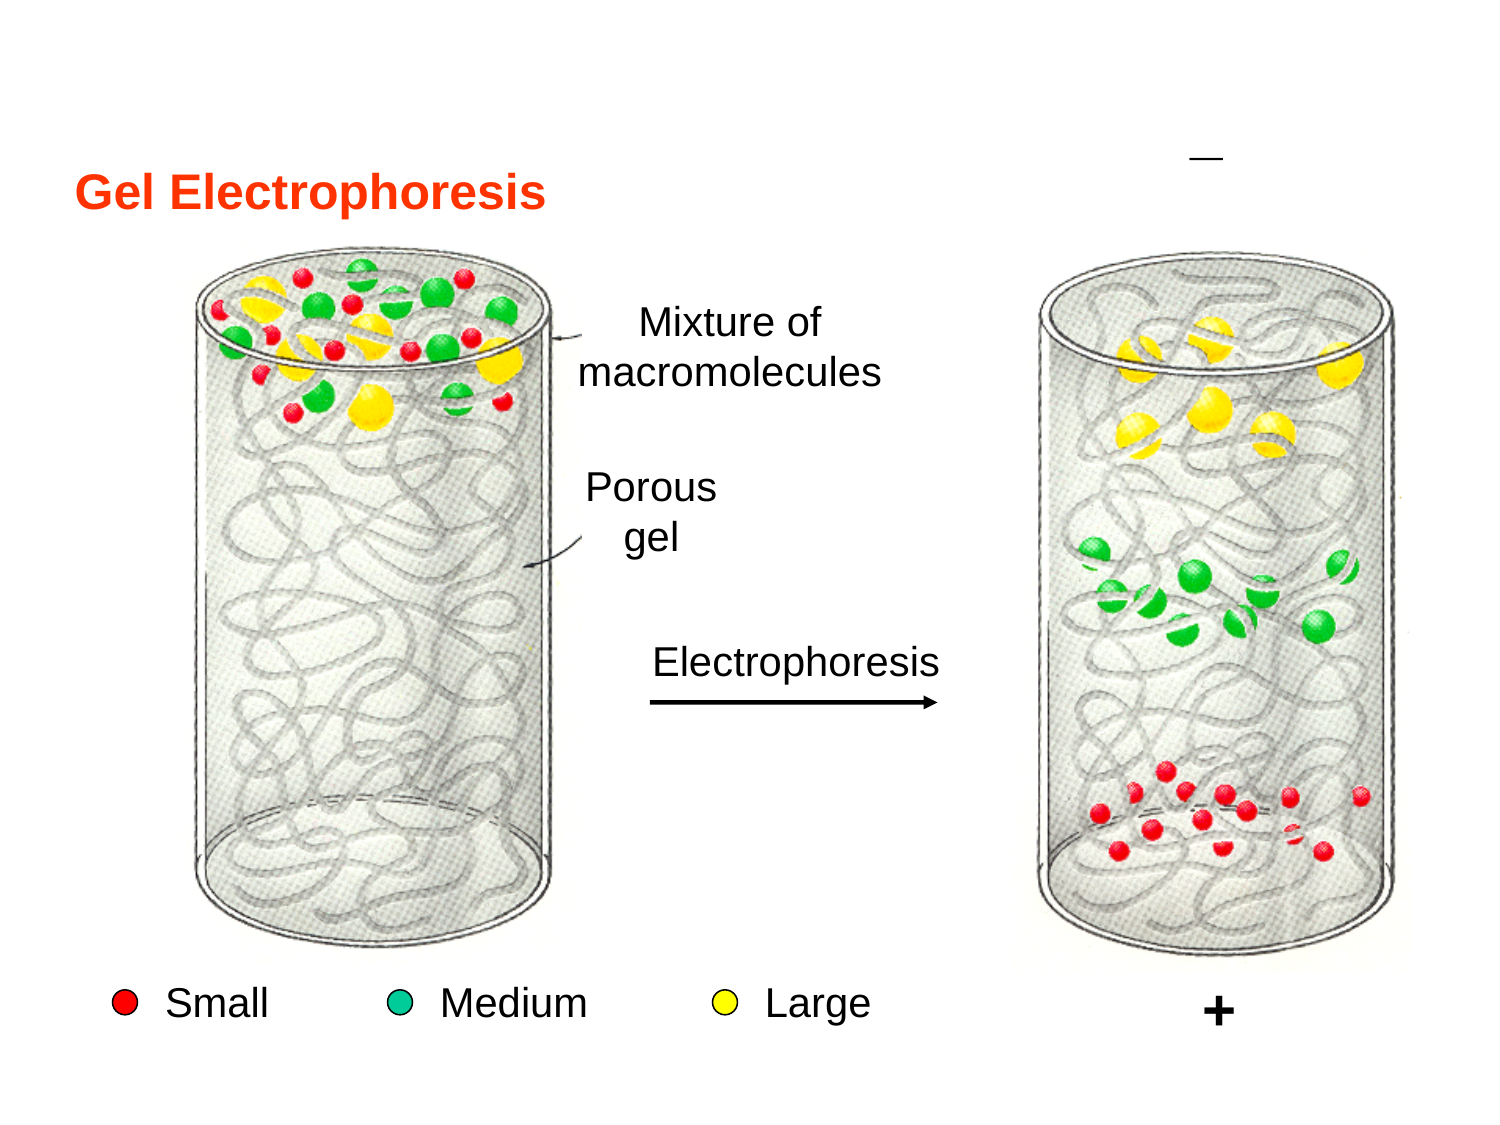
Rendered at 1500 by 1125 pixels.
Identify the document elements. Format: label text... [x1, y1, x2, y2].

text_box Large [750, 968, 887, 1034]
text_box Porous gel [585, 452, 741, 568]
text_box [712, 989, 738, 1015]
picture [1012, 239, 1412, 973]
text_box [387, 989, 413, 1015]
text_box Electrophoresis [637, 627, 956, 693]
text_box Medium [425, 968, 604, 1034]
picture [174, 239, 582, 964]
text_box + [1187, 980, 1252, 1050]
text_box Mixture of macromolecules [585, 287, 900, 402]
text_box Small [150, 968, 285, 1034]
text_box _ [1175, 87, 1238, 173]
text_box [649, 696, 938, 709]
text_box Gel Electrophoresis [59, 152, 563, 228]
text_box [112, 989, 138, 1015]
